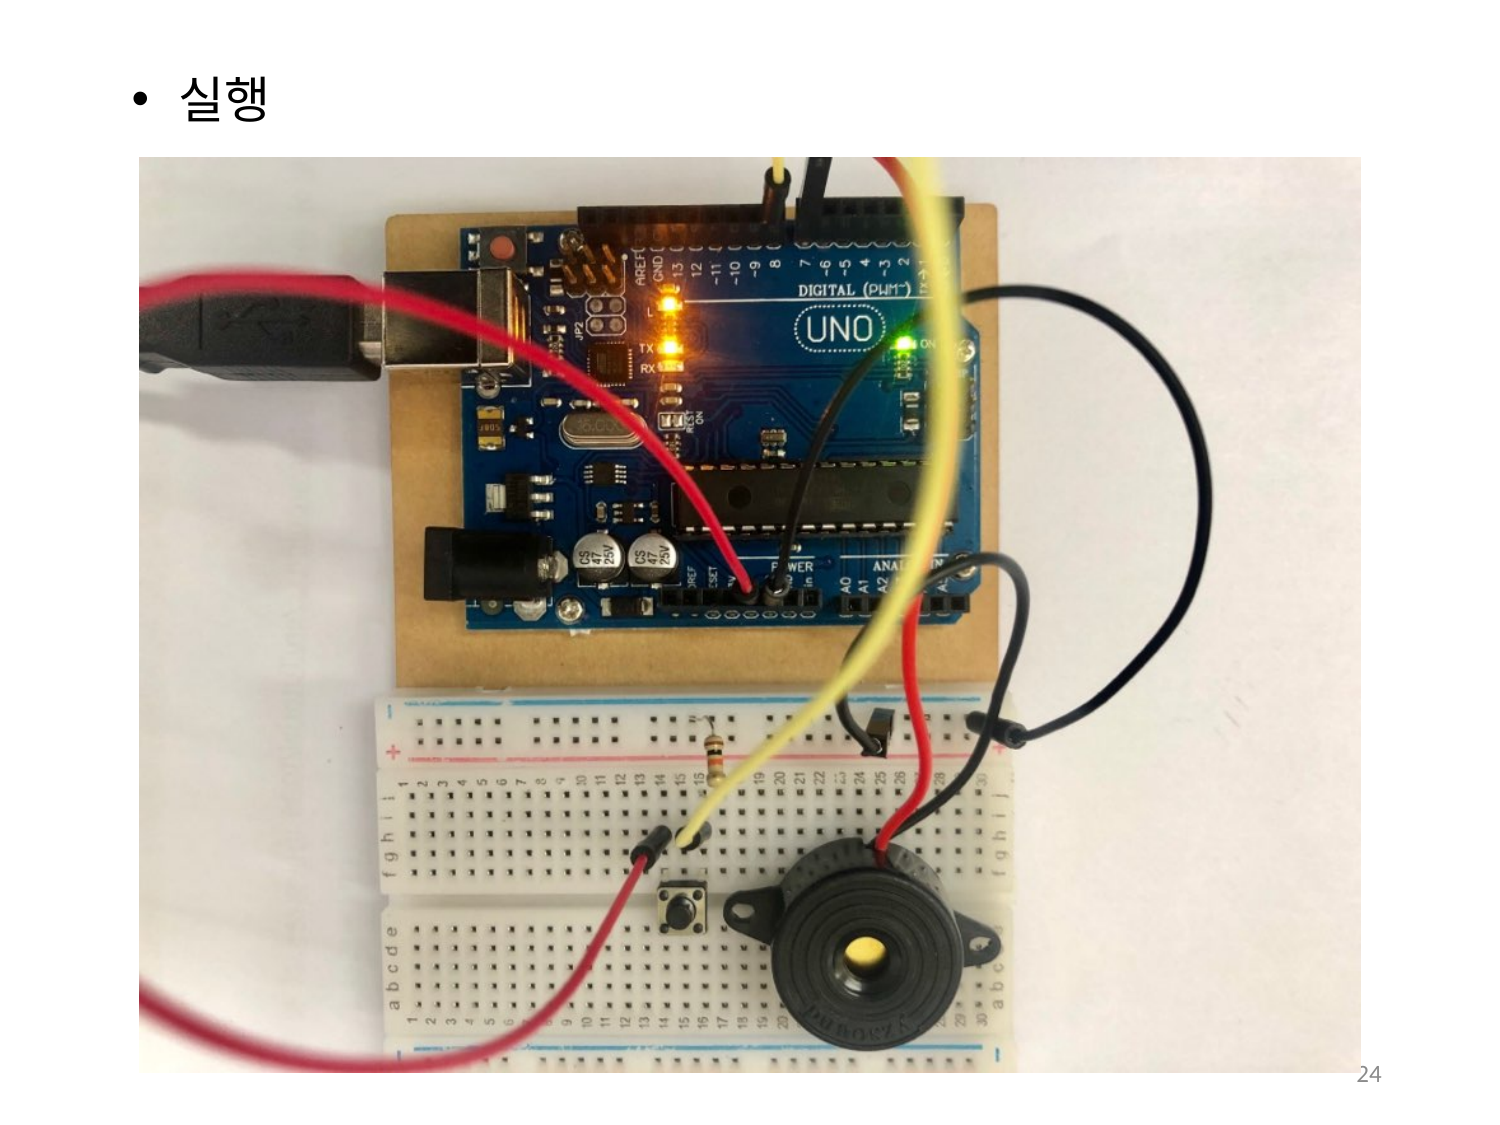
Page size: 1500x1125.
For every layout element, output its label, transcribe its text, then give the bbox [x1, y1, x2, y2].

slide_number 24 [1059, 1042, 1397, 1103]
picture [139, 157, 1361, 1073]
text_box 실행 [116, 61, 286, 136]
